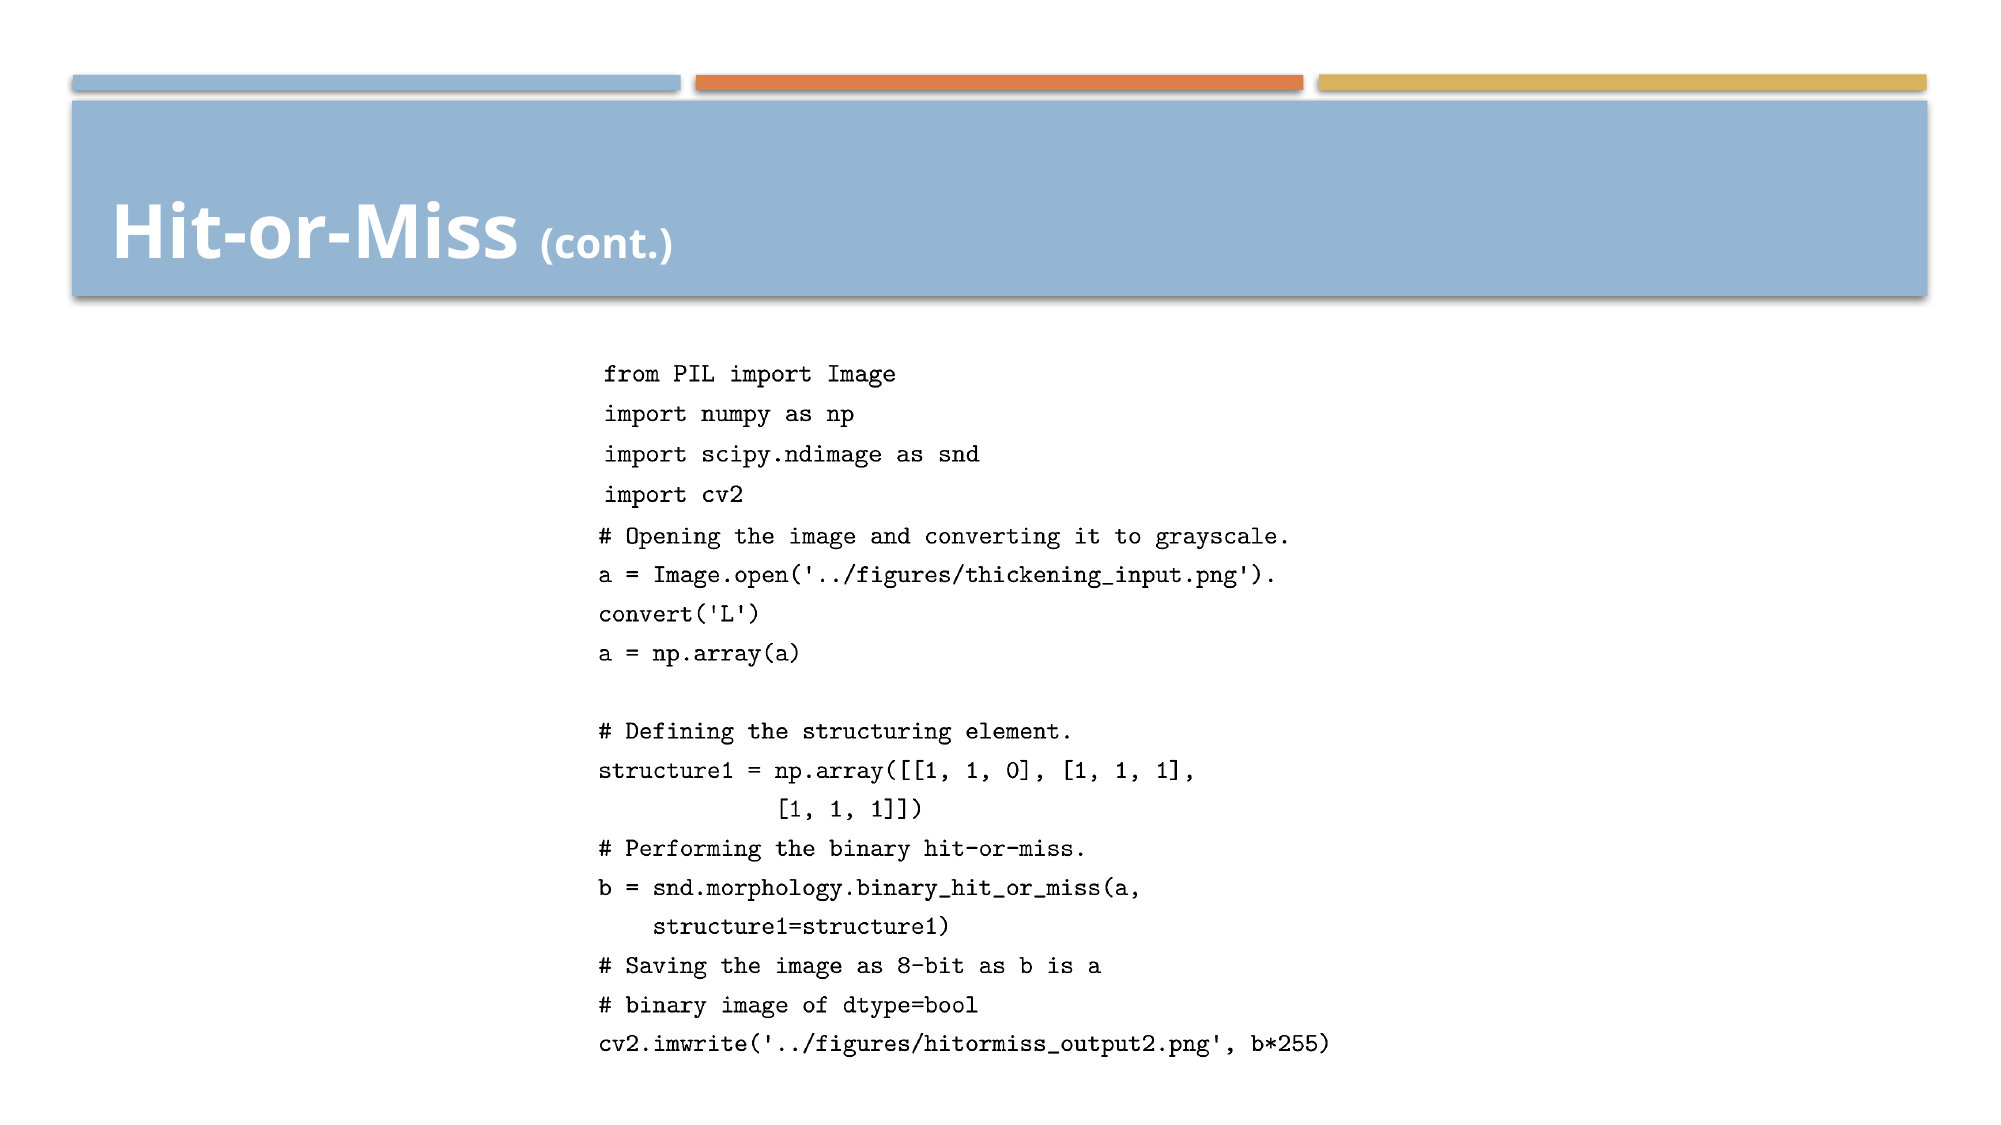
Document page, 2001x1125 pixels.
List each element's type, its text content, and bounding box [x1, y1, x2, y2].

title Hit-or-Miss (cont.) [95, 115, 1905, 282]
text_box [586, 352, 1413, 1064]
